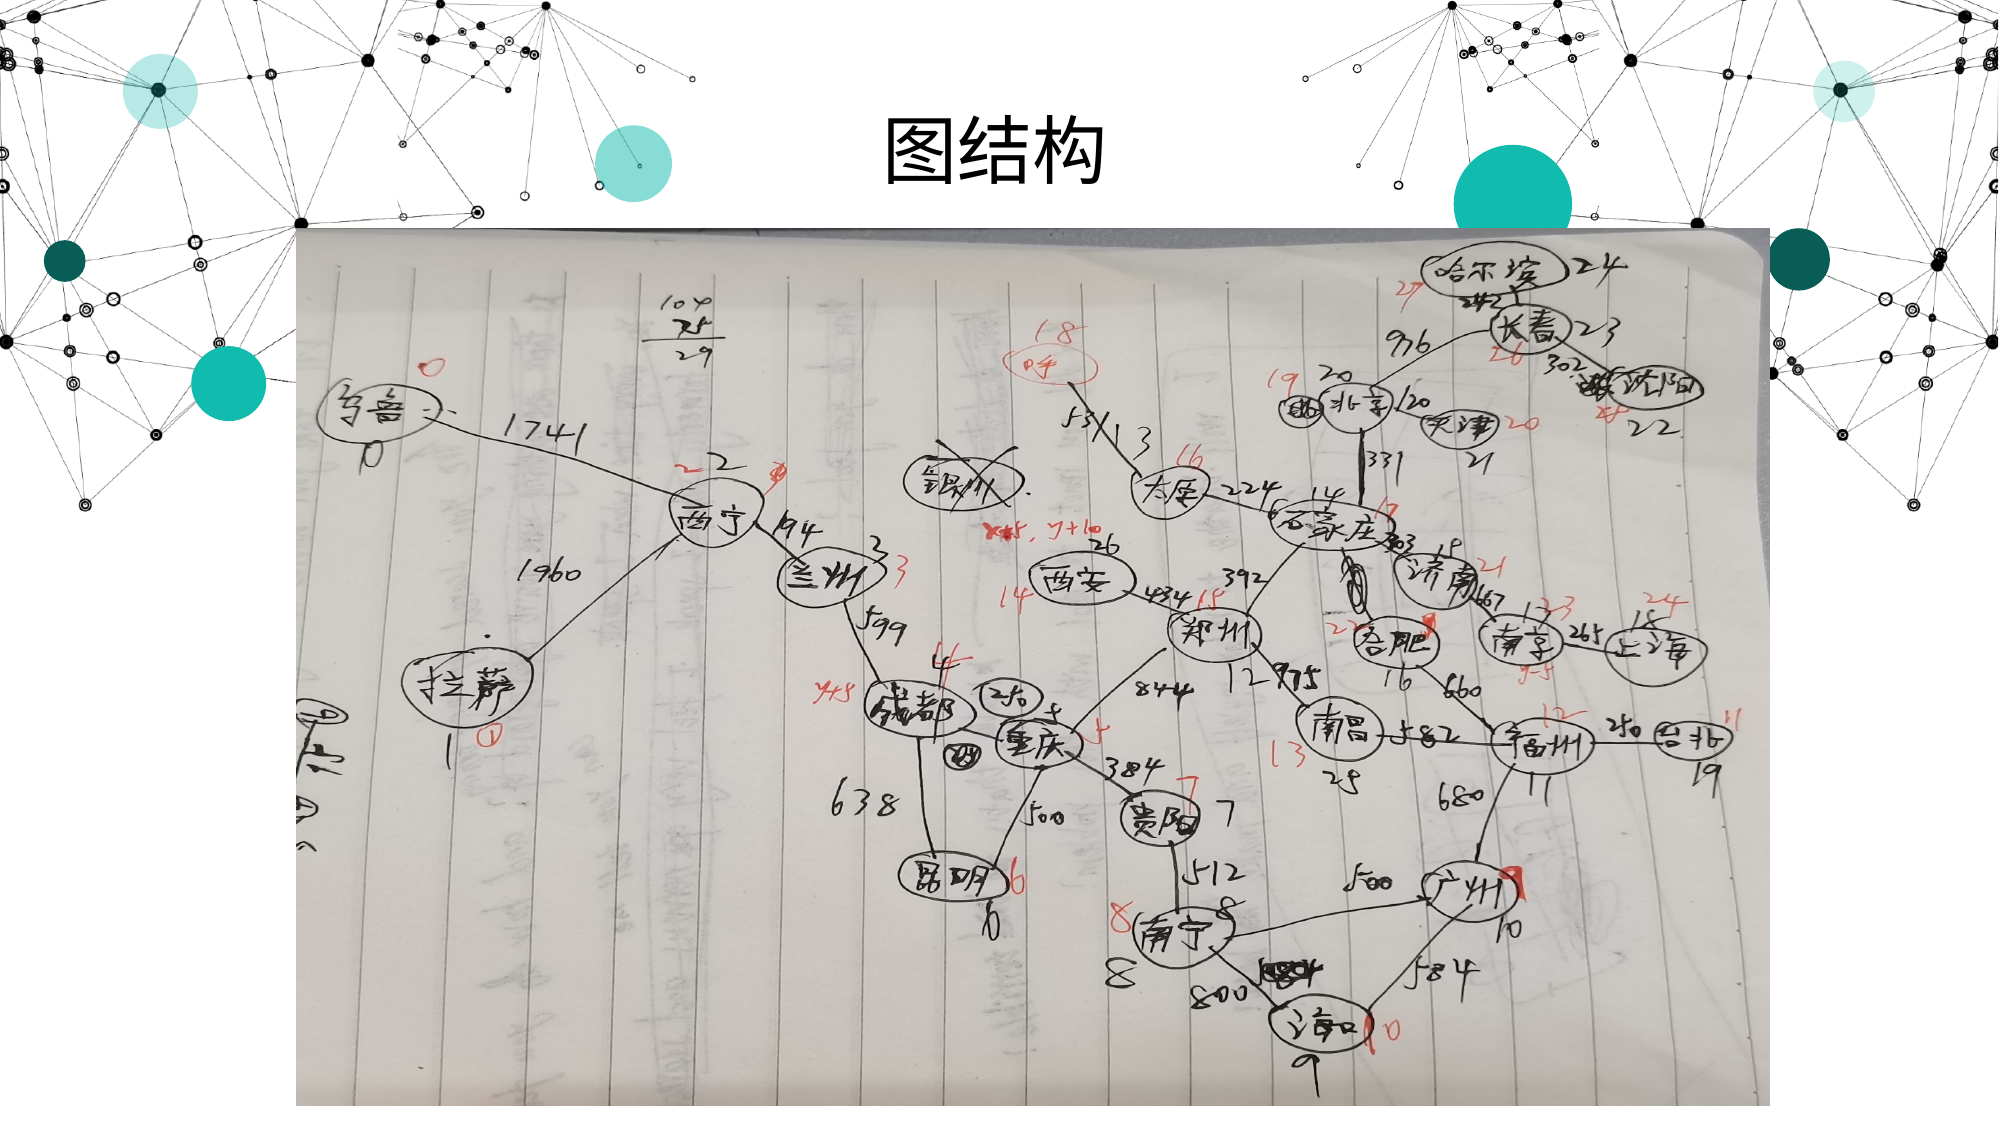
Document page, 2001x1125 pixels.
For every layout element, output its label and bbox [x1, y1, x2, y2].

text_box [0, 0, 1999, 564]
picture [296, 228, 1770, 1106]
